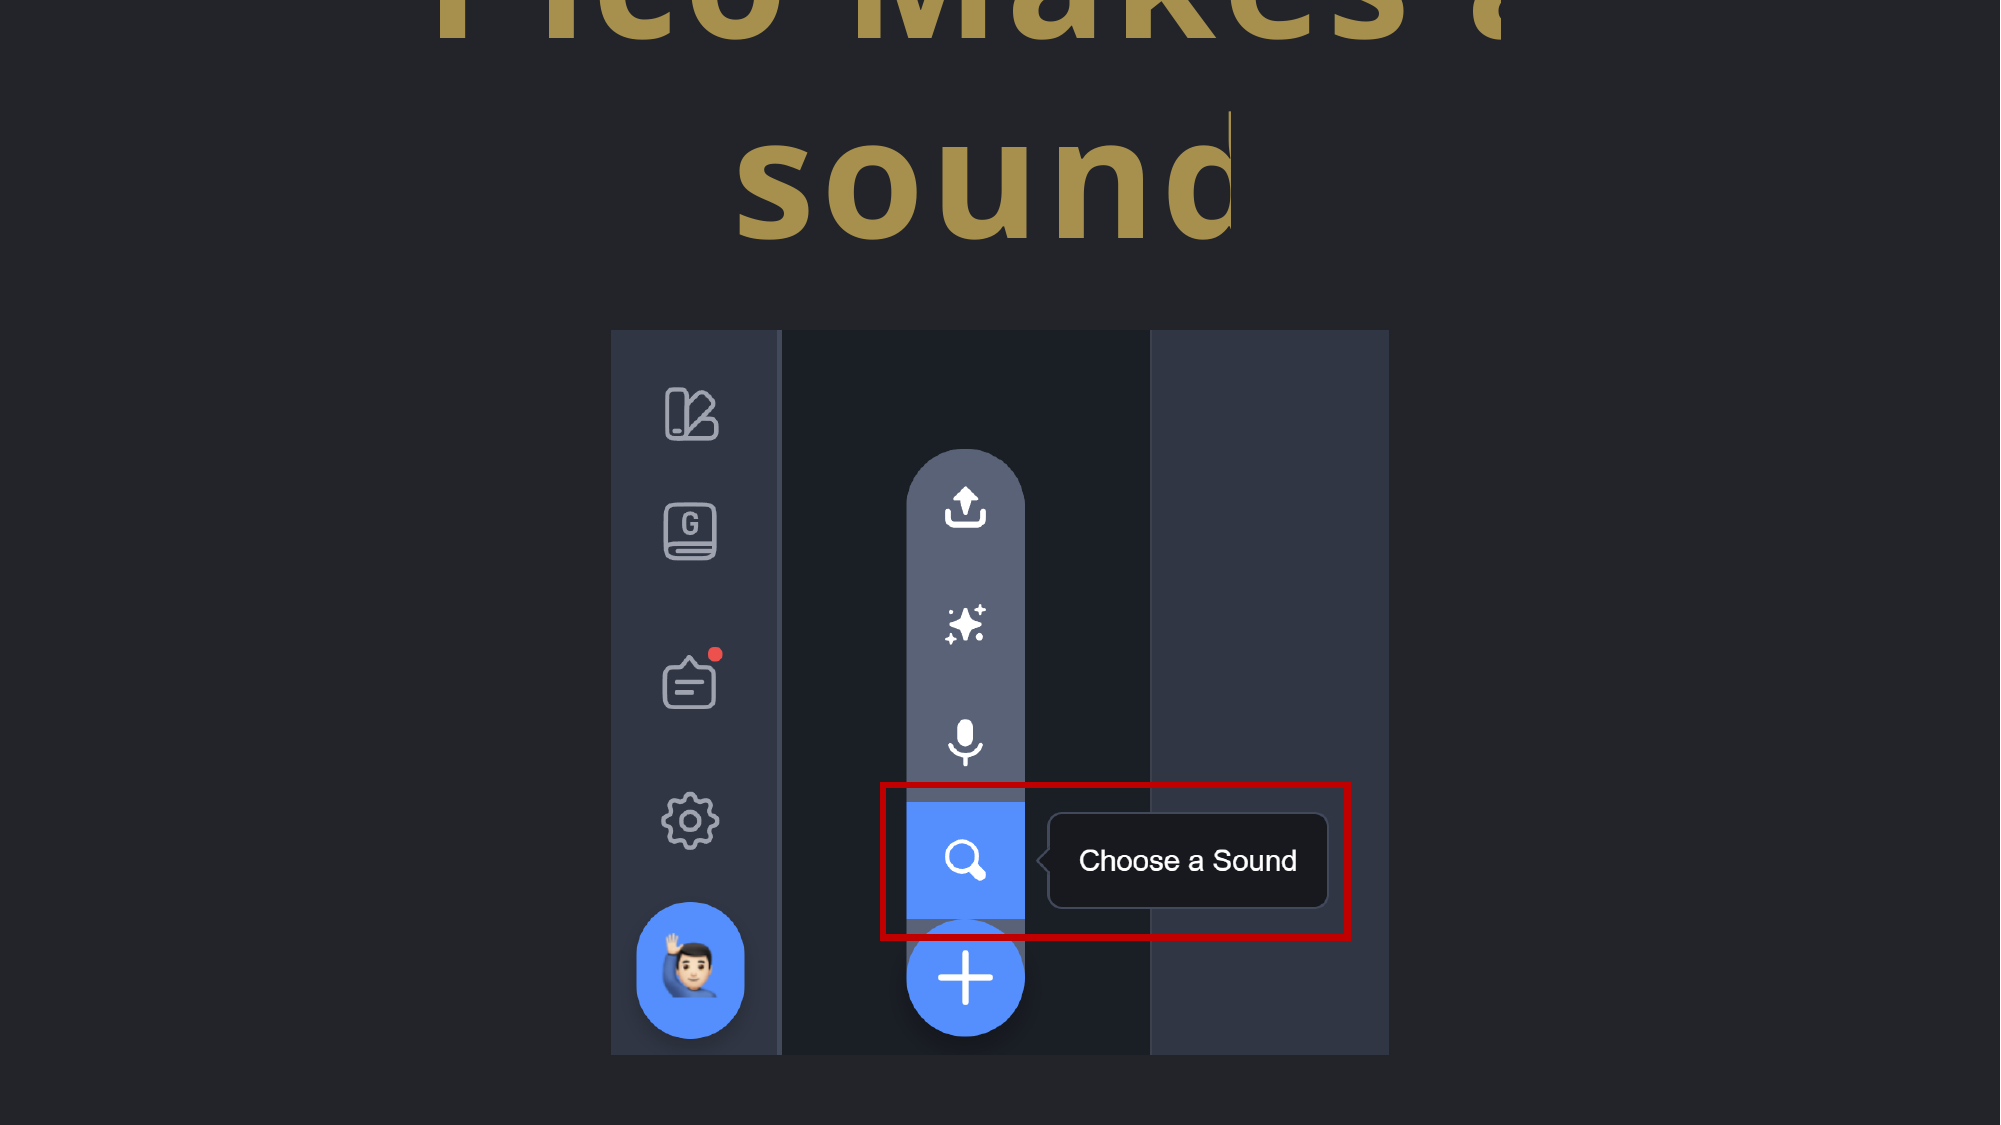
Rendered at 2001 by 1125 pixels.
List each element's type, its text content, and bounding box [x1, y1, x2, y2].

text_box [0, 0, 2000, 1125]
picture [611, 330, 1389, 1055]
text_box Pico Makes a sound [364, 23, 1636, 287]
